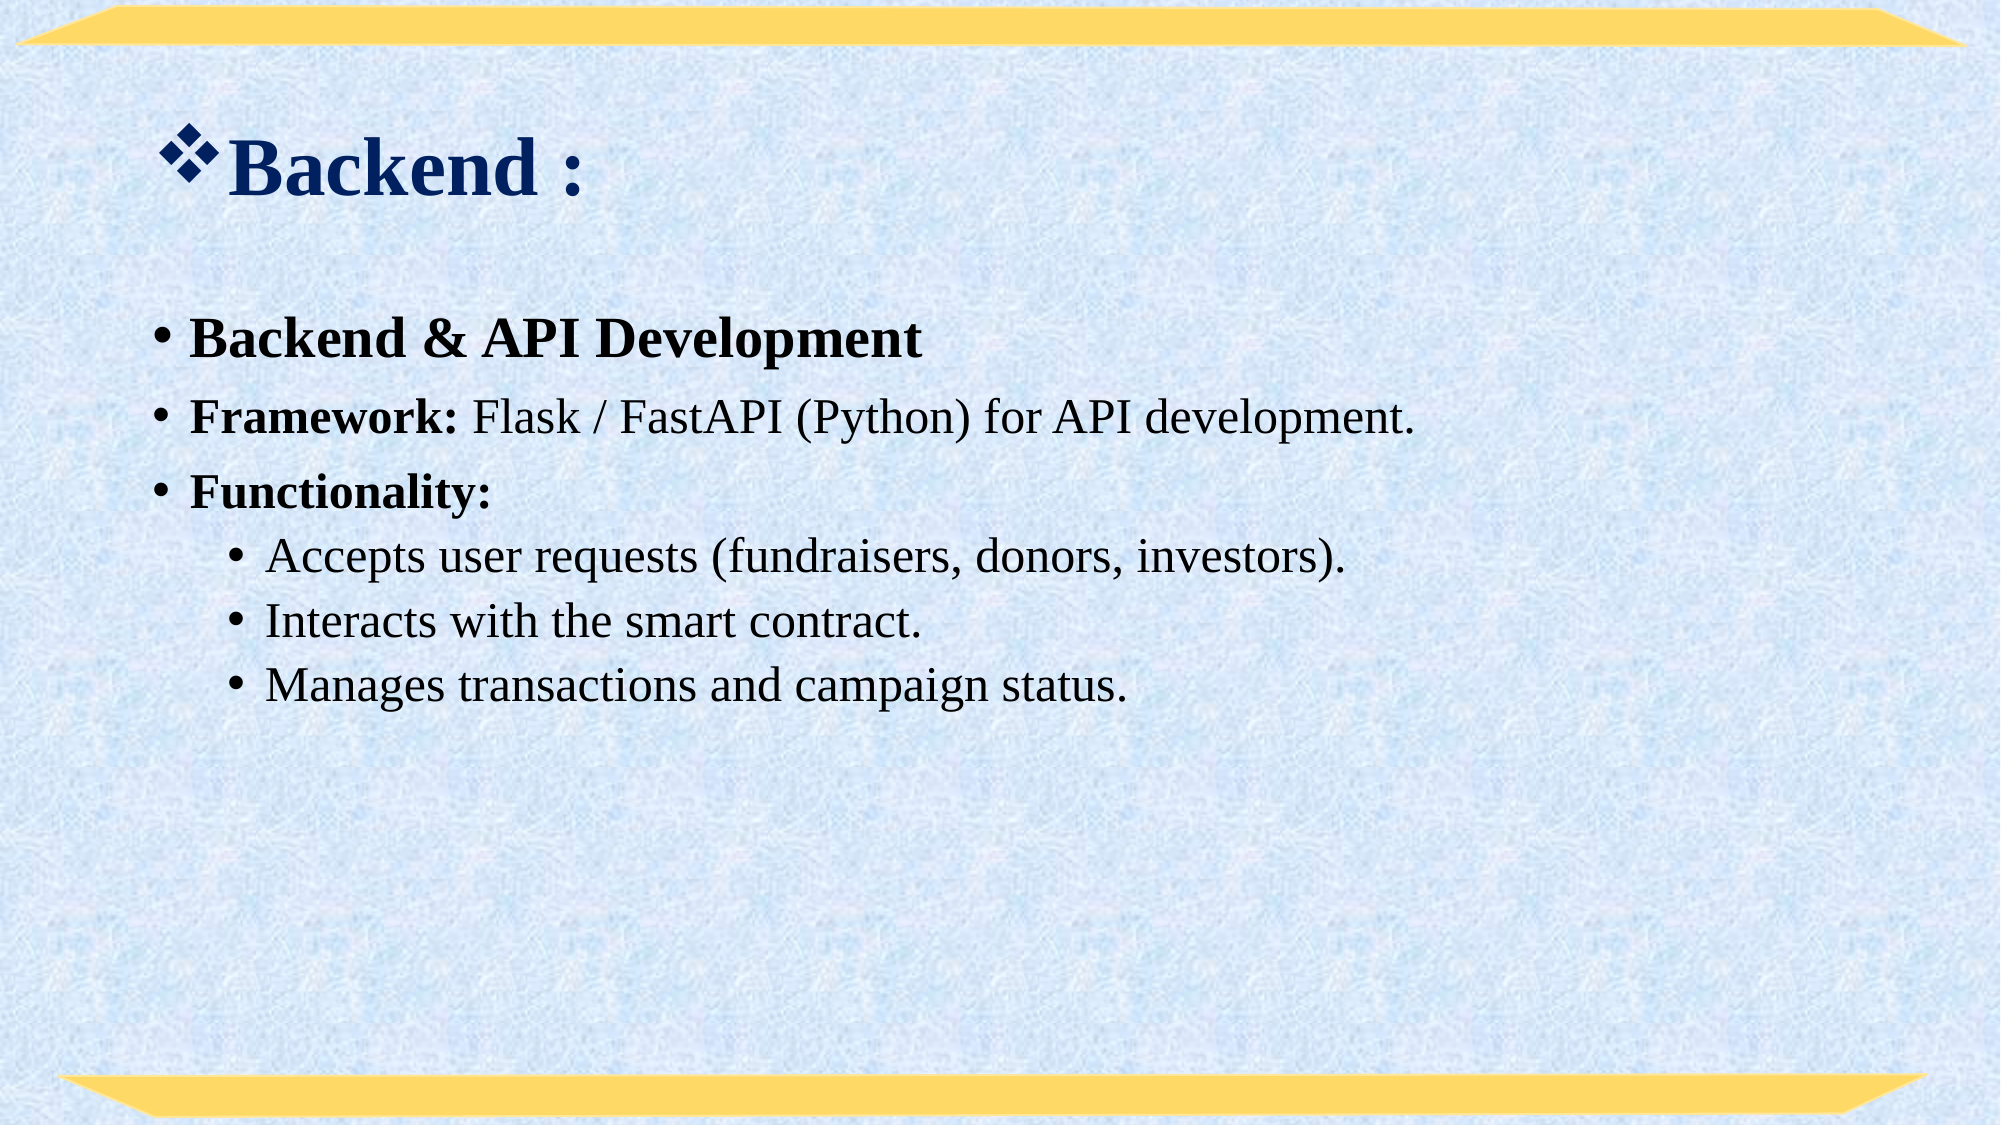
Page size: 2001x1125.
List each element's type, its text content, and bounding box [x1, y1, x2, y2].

list Backend & API Development Framework: Flask / FastAPI (Python) for API development. Functionality: Accepts user requests (fundraisers, donors, investors). Interacts with the smart contract. Manages transactions and campaign status. [137, 299, 1863, 1014]
text_box [15, 4, 1967, 48]
title Backend : [137, 59, 1863, 278]
text_box [57, 1073, 1929, 1118]
picture [0, 0, 2001, 1125]
